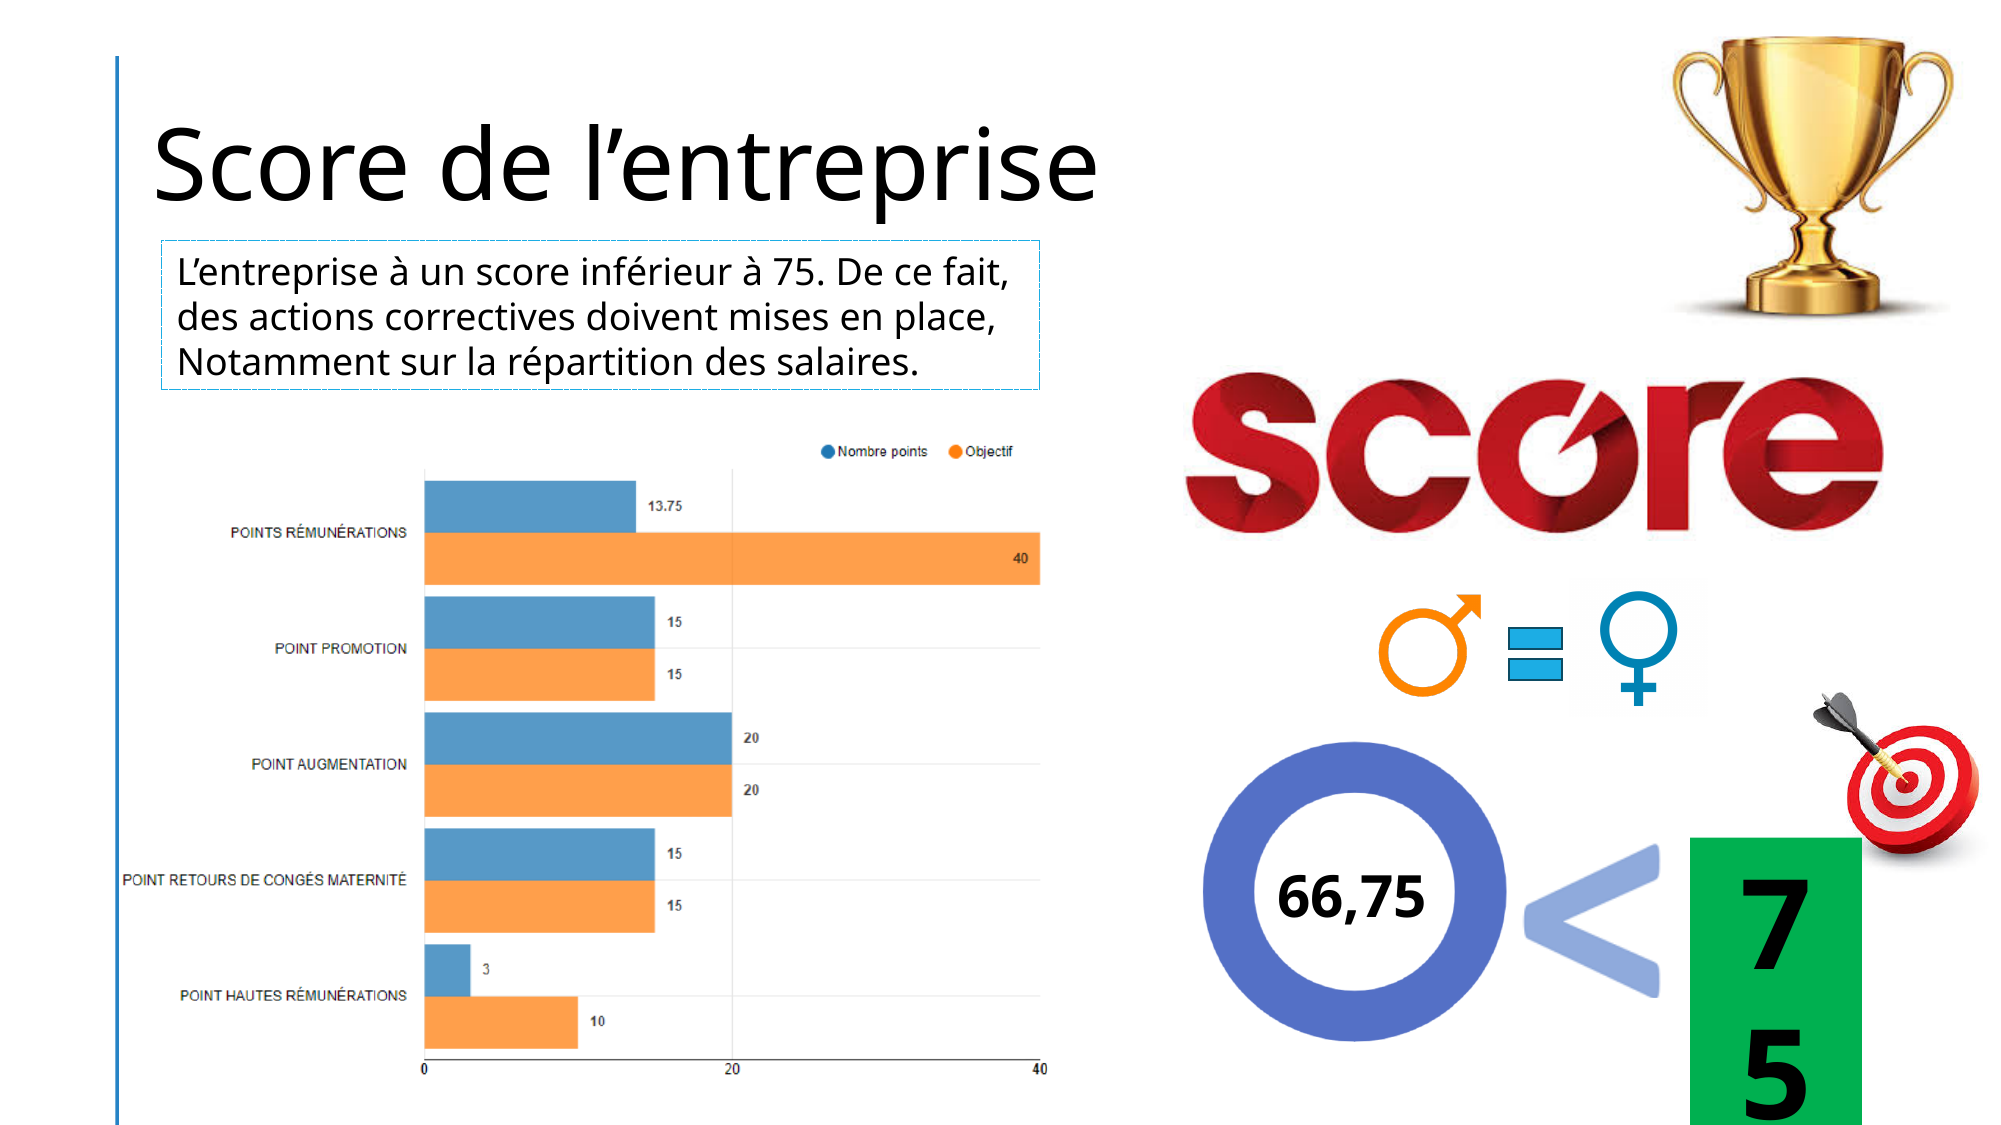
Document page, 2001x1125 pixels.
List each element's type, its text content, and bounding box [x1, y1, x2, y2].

picture [1515, 822, 1724, 998]
text_box 75 [1690, 837, 1862, 1125]
picture [1637, 0, 1990, 352]
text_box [1354, 570, 1708, 721]
picture [121, 365, 1887, 1101]
text_box L’entreprise à un score inférieur à 75. De ce fait, des actions correctives doivent mises en place, Notamment sur la répartition des salaires. [161, 240, 1040, 390]
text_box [1152, 715, 1555, 1042]
picture [1813, 692, 1996, 875]
title Score de l’entreprise [137, 59, 1637, 278]
